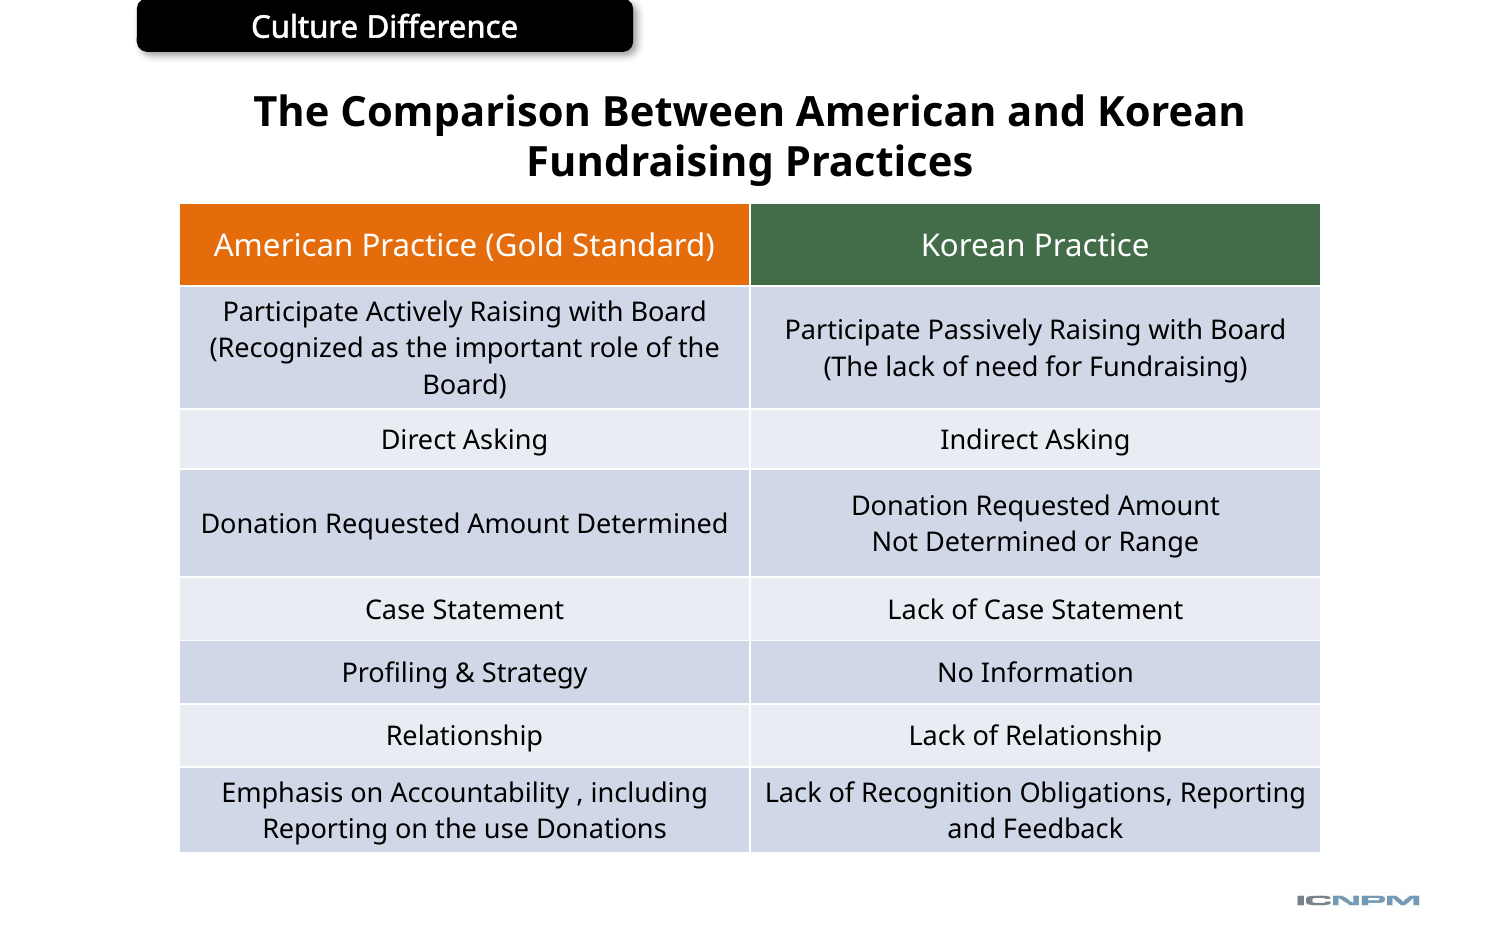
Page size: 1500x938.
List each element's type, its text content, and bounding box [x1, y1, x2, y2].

text_box Culture Difference [136, 0, 634, 52]
table_cell Lack of Recognition Obligations, Reporting and Feedback [751, 768, 1320, 852]
table_cell Profiling & Strategy [180, 641, 749, 703]
table_cell Case Statement [180, 578, 749, 640]
table_cell No Information [751, 641, 1320, 703]
table_cell Indirect Asking [751, 410, 1320, 468]
table_cell Lack of Case Statement [751, 578, 1320, 640]
table_cell Emphasis on Accountability , including Reporting on the use Donations [180, 768, 749, 852]
table_cell Donation Requested Amount Not Determined or Range [751, 470, 1320, 576]
picture [1283, 889, 1435, 911]
title The Comparison Between American and Korean Fundraising Practices [187, 75, 1313, 194]
table_header Korean Practice [751, 204, 1320, 285]
table_cell Direct Asking [180, 410, 749, 468]
table_cell Donation Requested Amount Determined [180, 470, 749, 576]
table_cell Participate Actively Raising with Board (Recognized as the important role of the Board) [180, 287, 749, 408]
table_cell Relationship [180, 705, 749, 766]
table_cell Participate Passively Raising with Board (The lack of need for Fundraising) [751, 287, 1320, 408]
table_cell Lack of Relationship [751, 705, 1320, 766]
table_header American Practice (Gold Standard) [180, 204, 749, 285]
